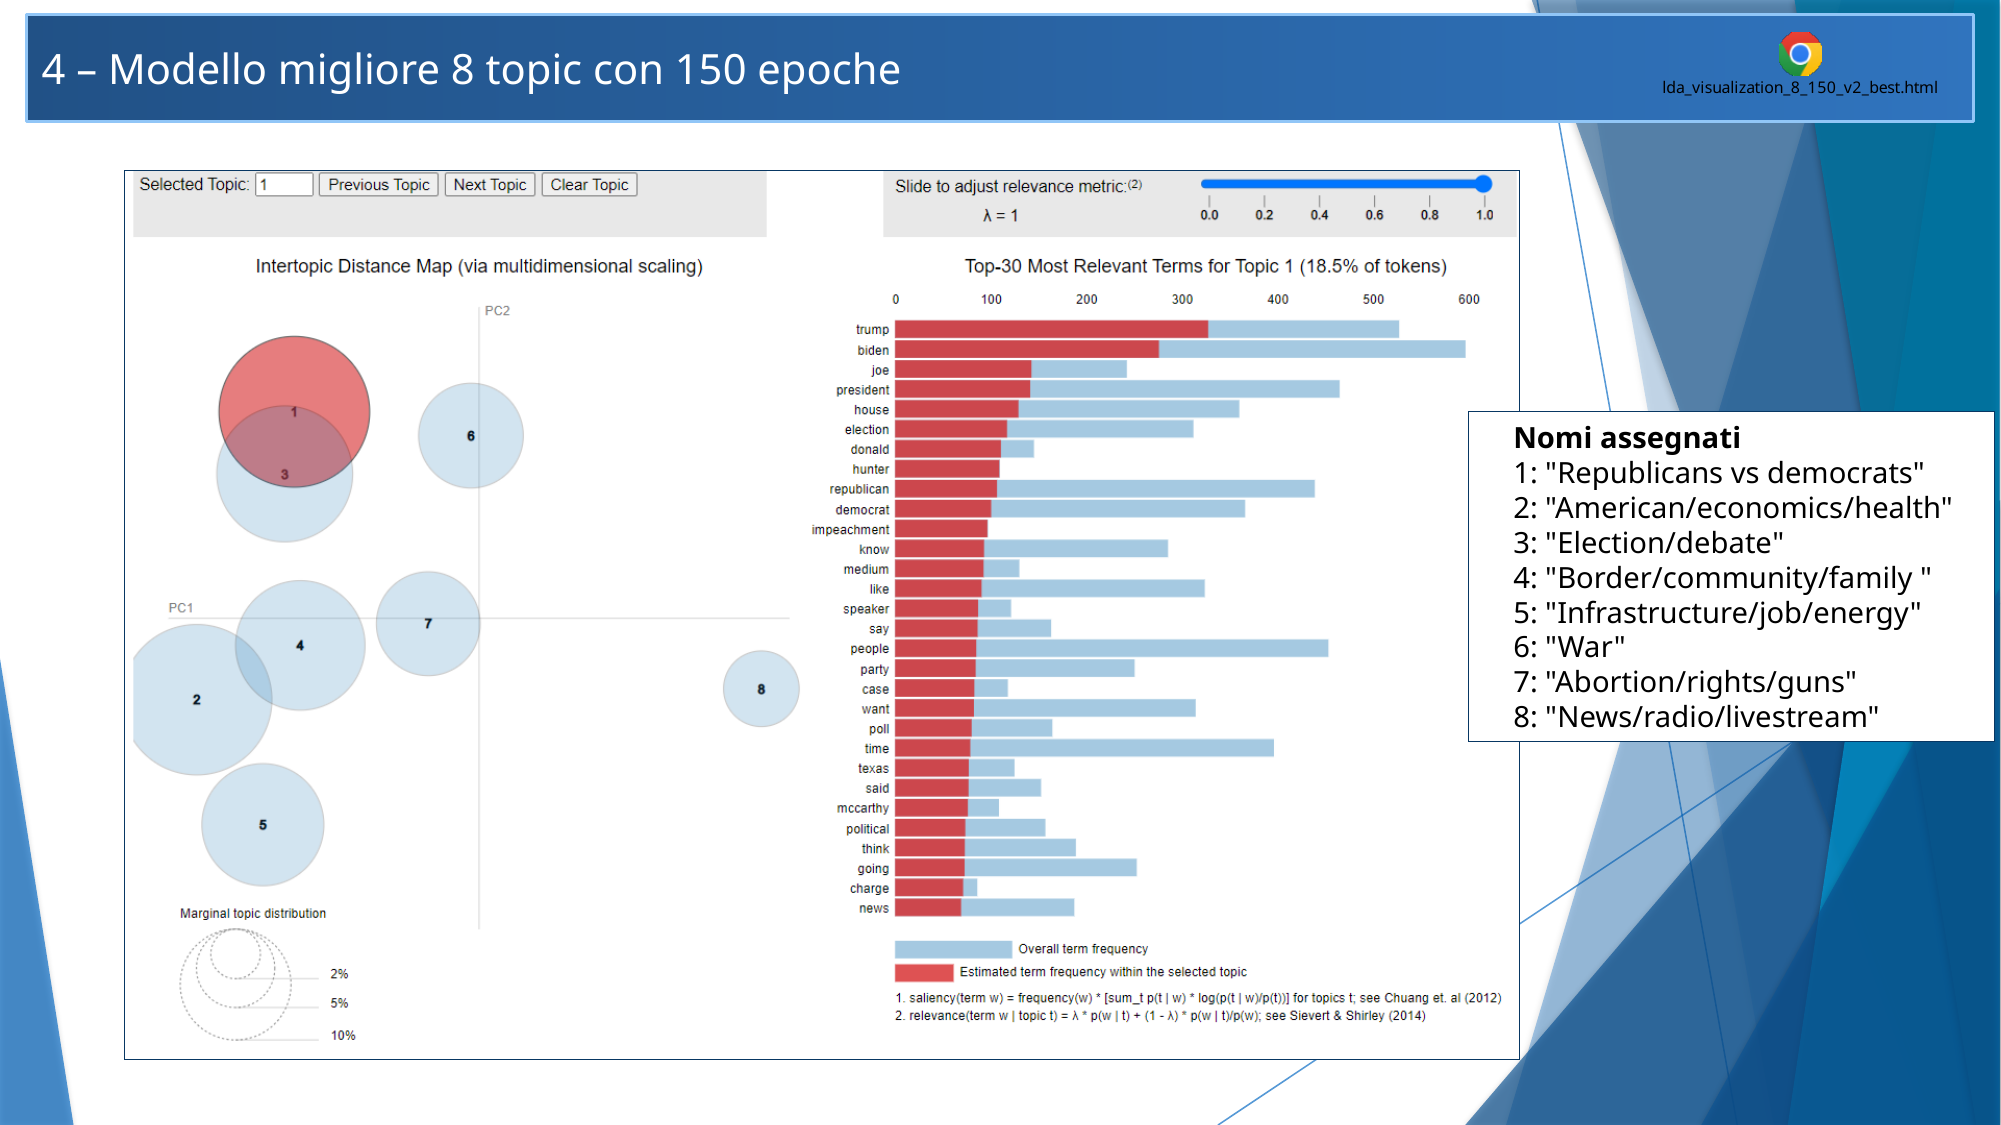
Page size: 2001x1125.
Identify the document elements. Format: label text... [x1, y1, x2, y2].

text_box 4 – Modello migliore 8 topic con 150 epoche [25, 13, 1975, 123]
text_box Nomi assegnati 1: "Republicans vs democrats" 2: "American/economics/health" 3: "Election/debate" 4: "Border/community/family " 5: "Infrastructure/job/energy" 6: "War" 7: "Abortion/rights/guns" 8: "News/radio/livestream" [1525, 411, 1995, 742]
picture [123, 170, 1521, 1060]
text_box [1639, 31, 1961, 105]
